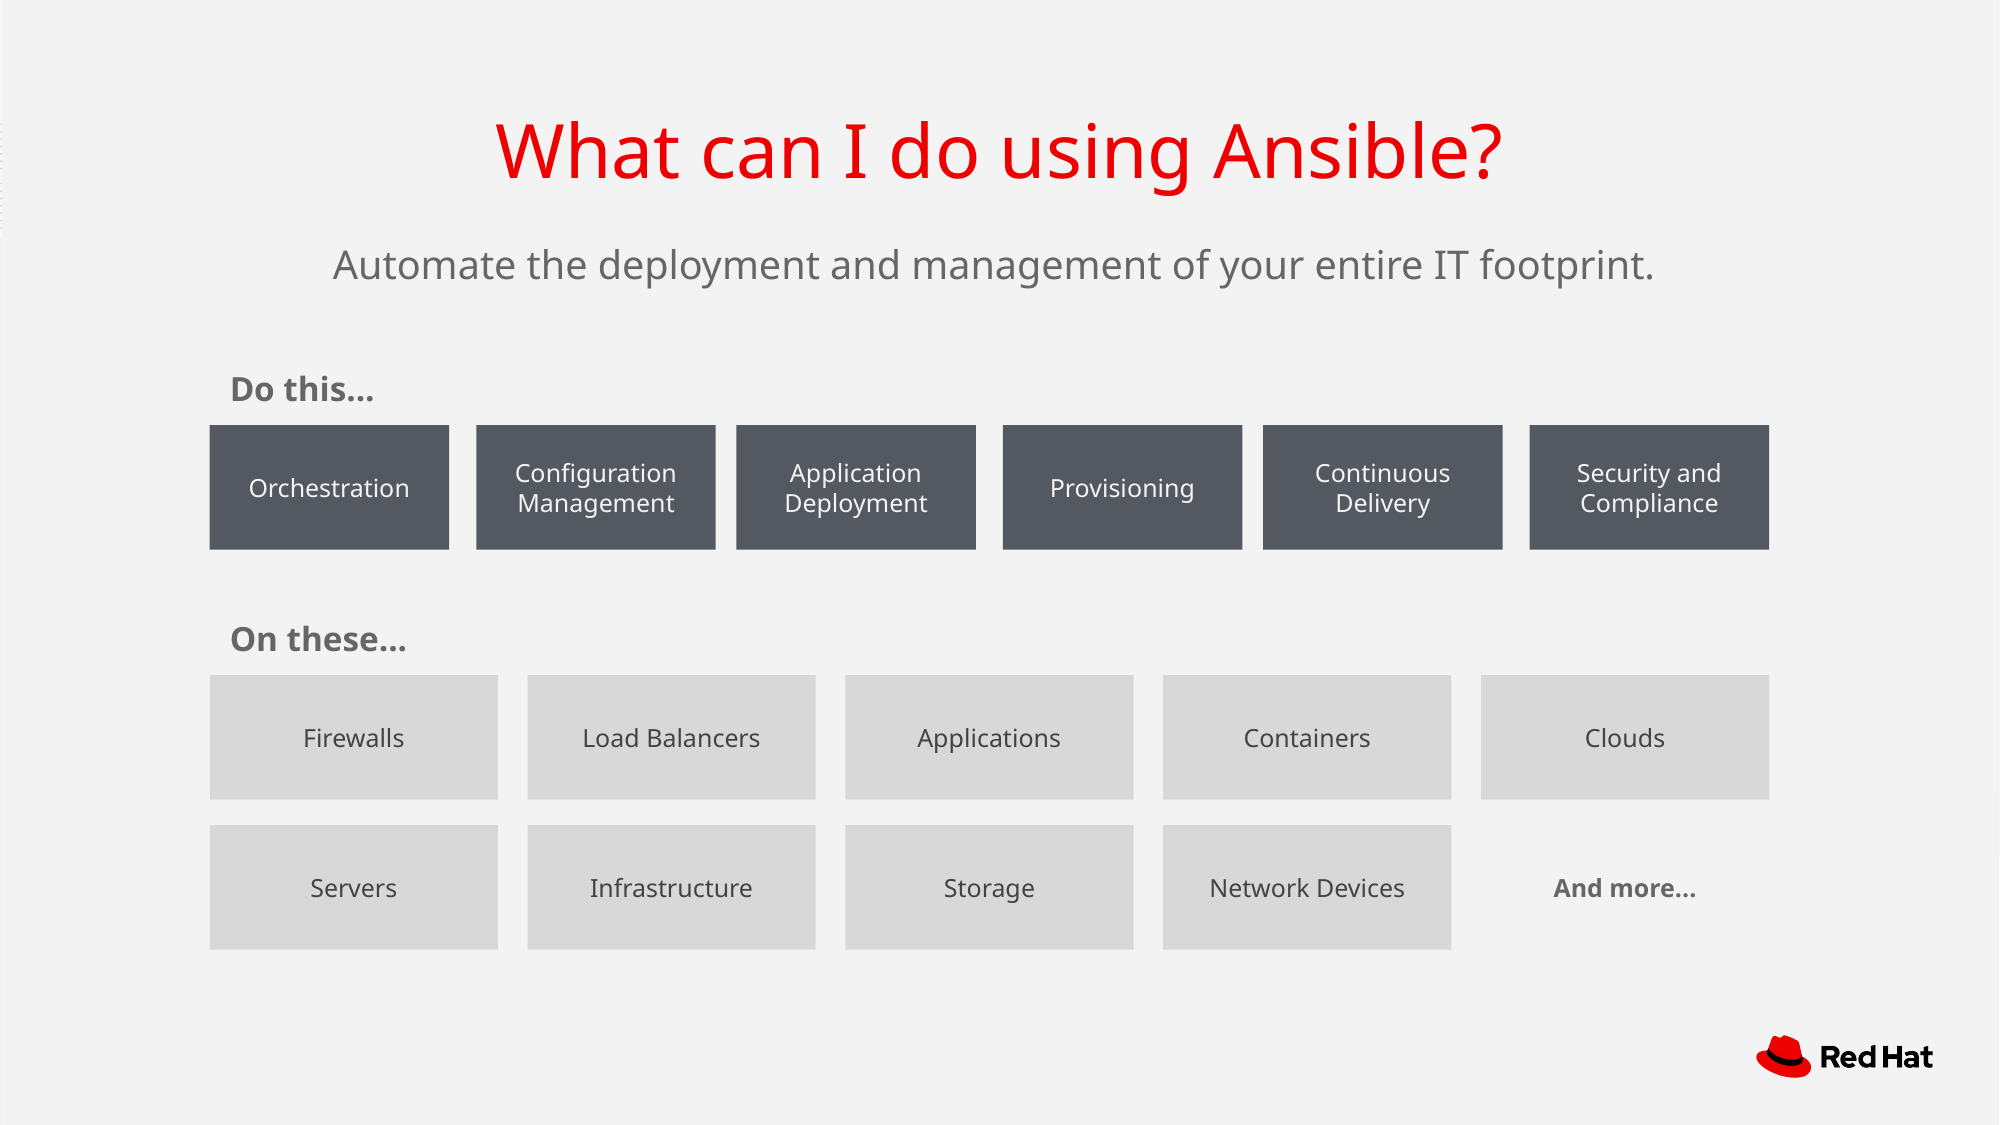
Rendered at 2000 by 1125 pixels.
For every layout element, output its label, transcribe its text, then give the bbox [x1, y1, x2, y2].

text_box On these... [209, 602, 1770, 676]
picture [1732, 1015, 1950, 1094]
text_box What can I do using Ansible? [0, 77, 2000, 214]
text_box Load Balancers [527, 675, 816, 800]
text_box Automate the deployment and management of your entire IT footprint. [0, 223, 2000, 305]
text_box Configuration Management [476, 425, 716, 550]
text_box Orchestration [209, 426, 450, 550]
text_box Infrastructure [527, 825, 816, 950]
text_box Security and Compliance [1529, 425, 1770, 550]
text_box And more... [1481, 825, 1770, 950]
text_box Containers [1163, 675, 1452, 800]
text_box Network Devices [1163, 825, 1452, 950]
text_box Applications [845, 675, 1134, 800]
text_box Do this... [209, 352, 1770, 426]
text_box Provisioning [1002, 425, 1243, 550]
text_box Firewalls [209, 676, 498, 800]
text_box Storage [845, 825, 1134, 950]
text_box Servers [209, 825, 498, 950]
text_box Continuous Delivery [1263, 425, 1503, 550]
text_box Application Deployment [736, 425, 976, 550]
text_box Clouds [1481, 675, 1770, 800]
